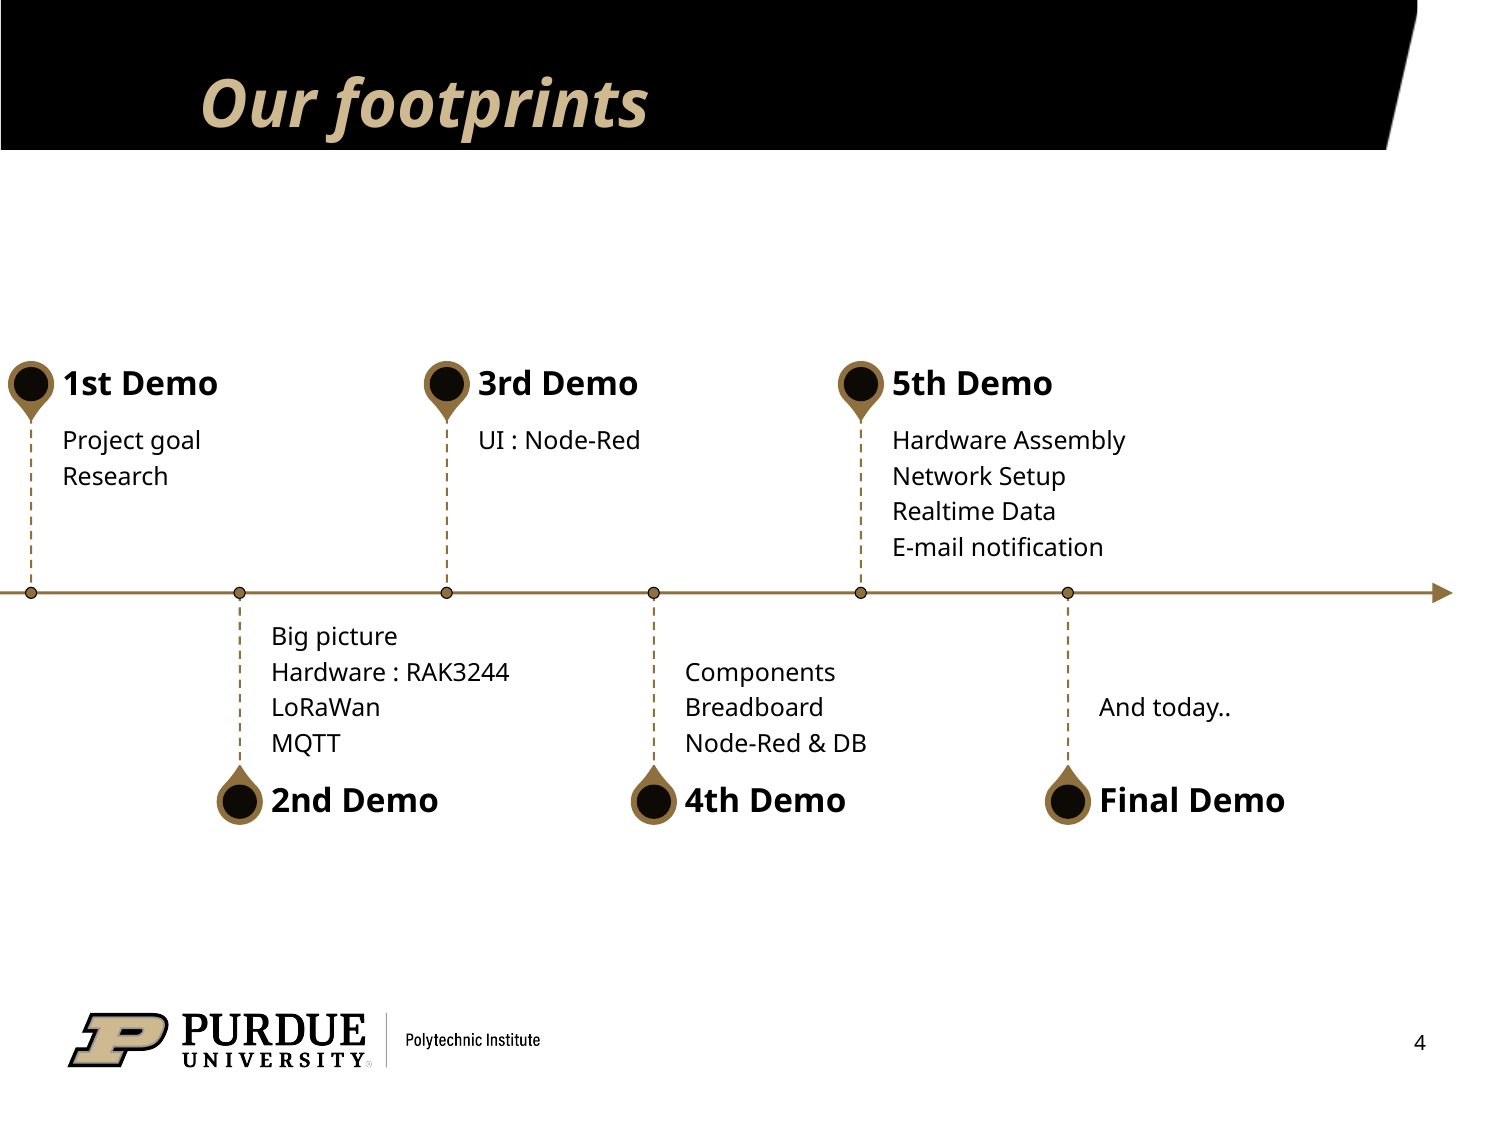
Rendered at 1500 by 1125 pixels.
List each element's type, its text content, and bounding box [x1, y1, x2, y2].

picture [67, 1010, 634, 1071]
text_box Our footprints [182, 70, 1319, 143]
slide_number 4 [1390, 1013, 1451, 1074]
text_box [0, 292, 1453, 893]
